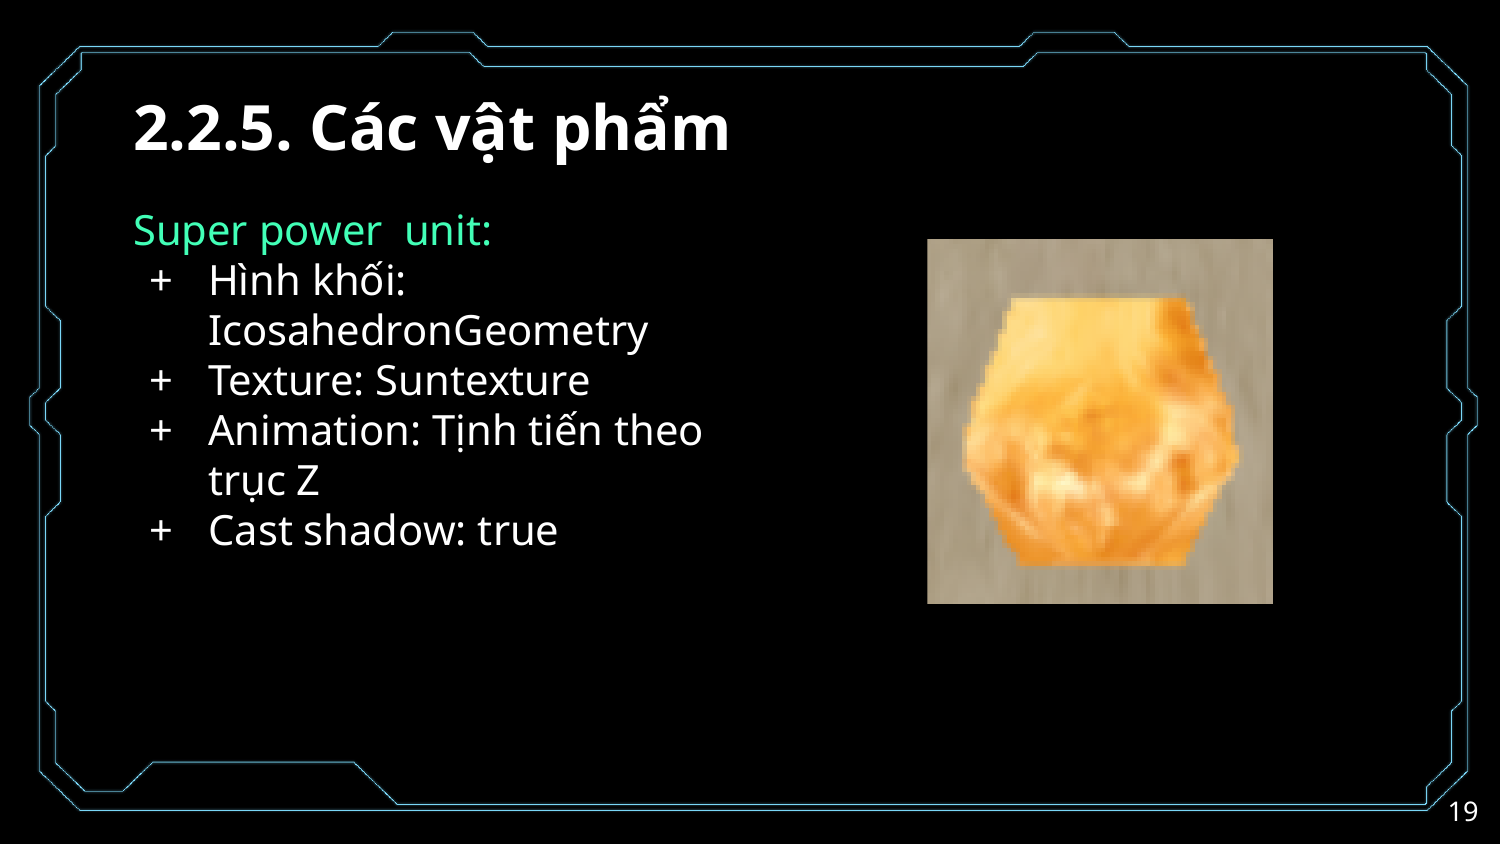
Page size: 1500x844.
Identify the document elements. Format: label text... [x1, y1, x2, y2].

slide_number ‹#› [1403, 779, 1494, 844]
list Super power unit: Hình khối: IcosahedronGeometry Texture: Suntexture Animation: Tịnh tiến theo trục Z Cast shadow: true [118, 189, 808, 774]
picture [0, 0, 1500, 844]
title 2.2.5. Các vật phẩm [118, 72, 1382, 167]
